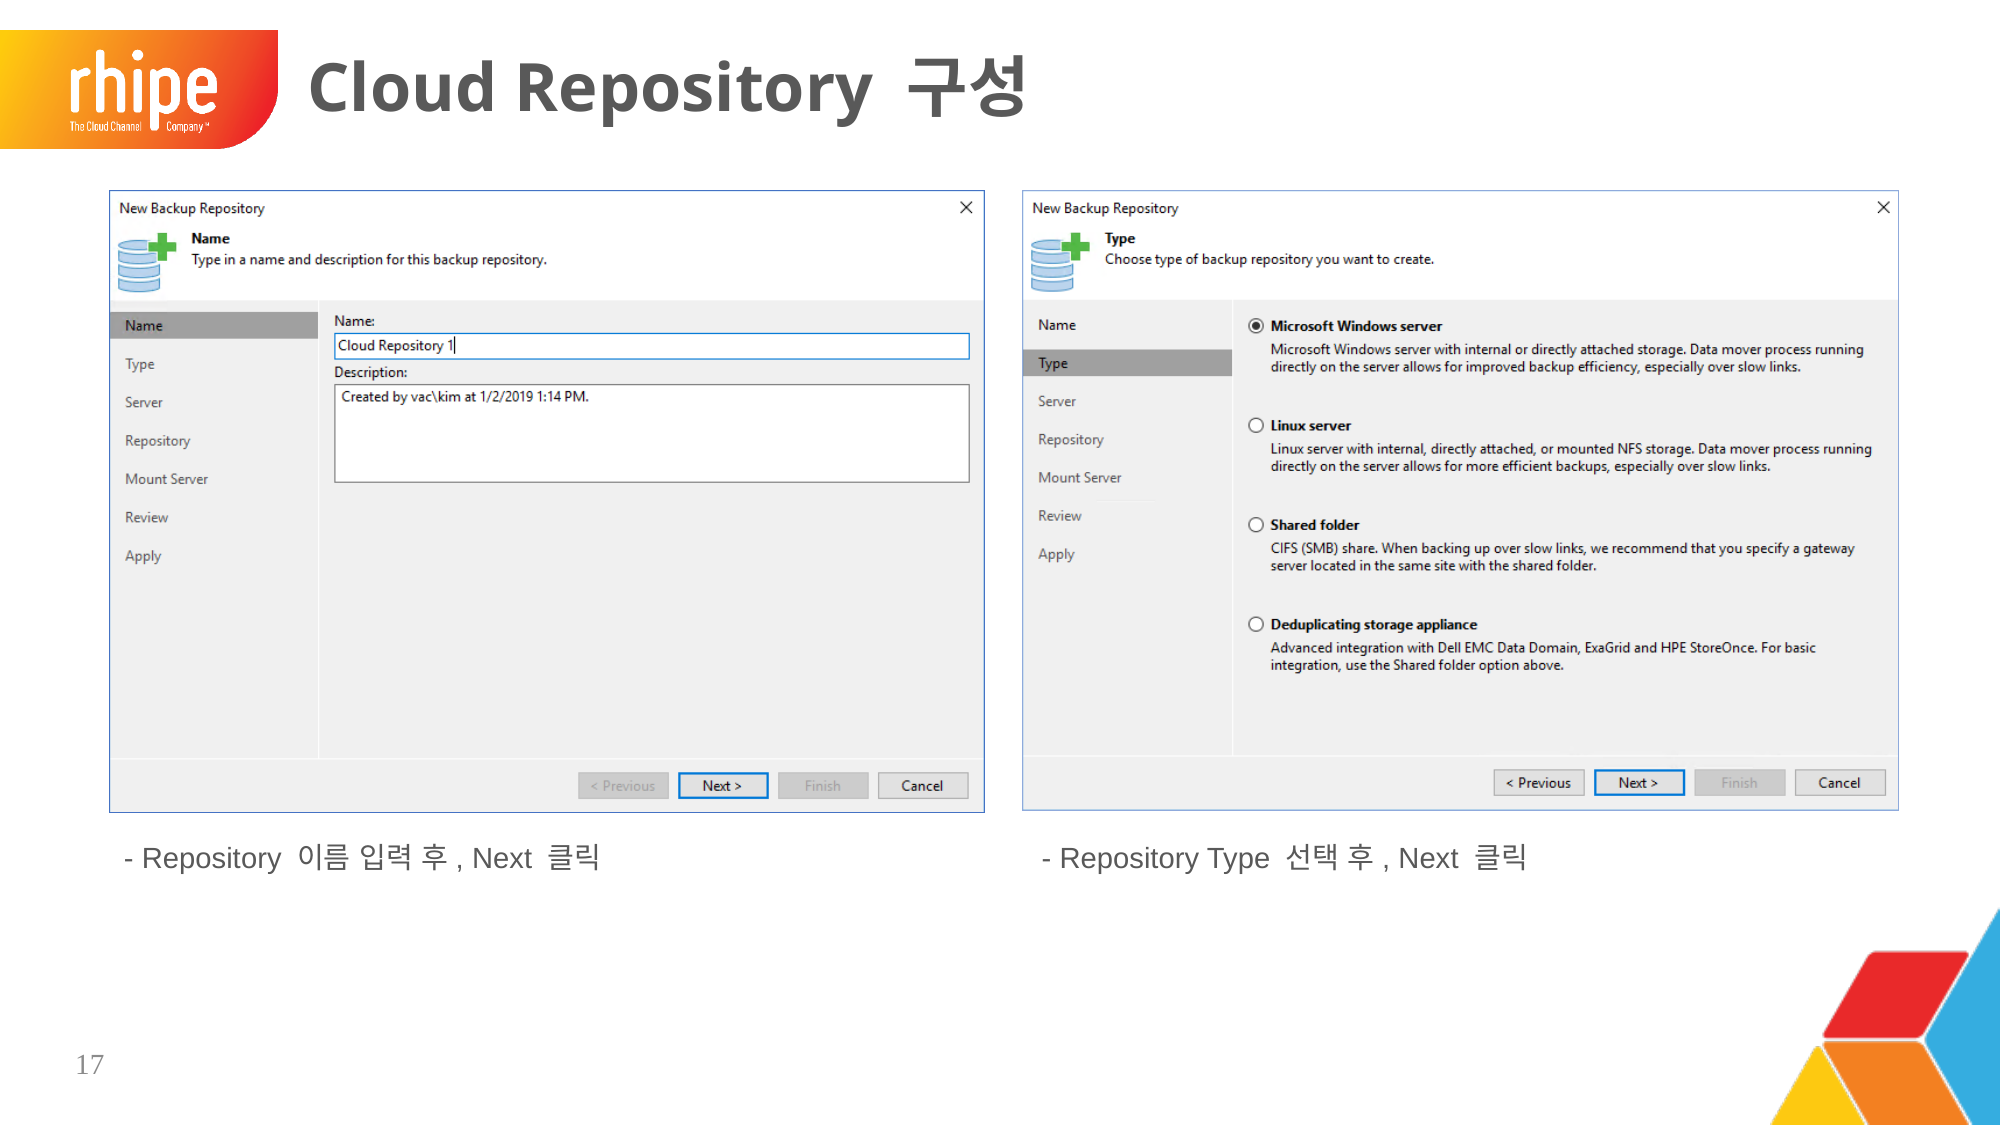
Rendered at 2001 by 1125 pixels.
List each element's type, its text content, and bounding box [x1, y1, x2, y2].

slide_number 17 [25, 1033, 155, 1093]
title Cloud Repository 구성 [292, 31, 1944, 150]
text_box - Repository Type 선택 후, Next 클릭 [1026, 831, 1543, 882]
text_box - Repository 이름 입력 후, Next 클릭 [109, 832, 808, 883]
picture [0, 0, 2000, 1125]
